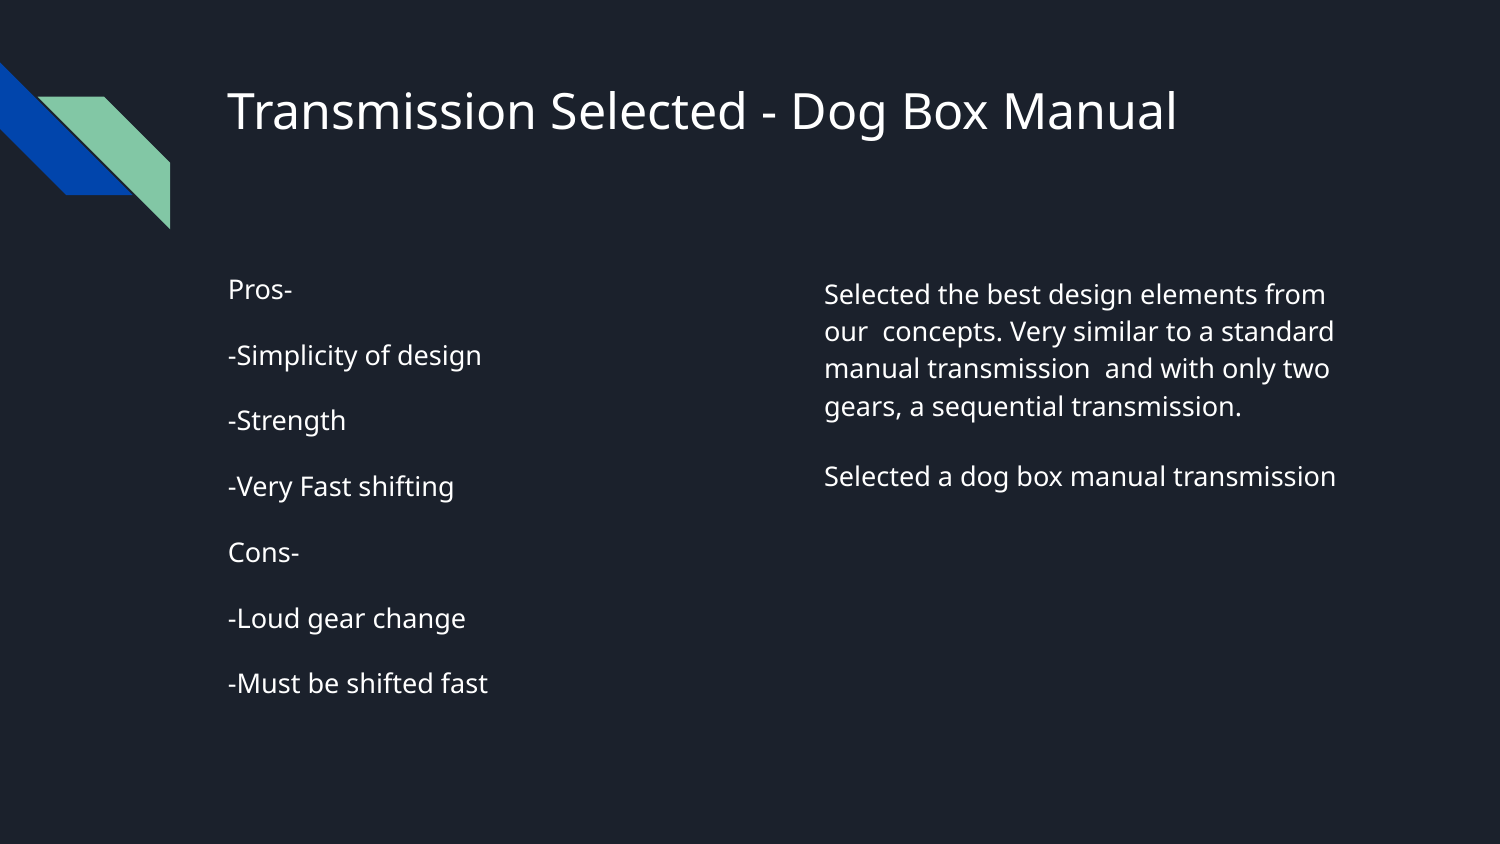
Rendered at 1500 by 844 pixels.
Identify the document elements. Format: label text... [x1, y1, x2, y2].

list Pros- -Simplicity of design -Strength -Very Fast shifting Cons- -Loud gear change -Must be shifted fast [212, 257, 772, 735]
title Transmission Selected - Dog Box Manual [212, 64, 1368, 215]
list Selected the best design elements from our concepts. Very similar to a standard manual transmission and with only two gears, a sequential transmission. Selected a dog box manual transmission [809, 257, 1368, 735]
